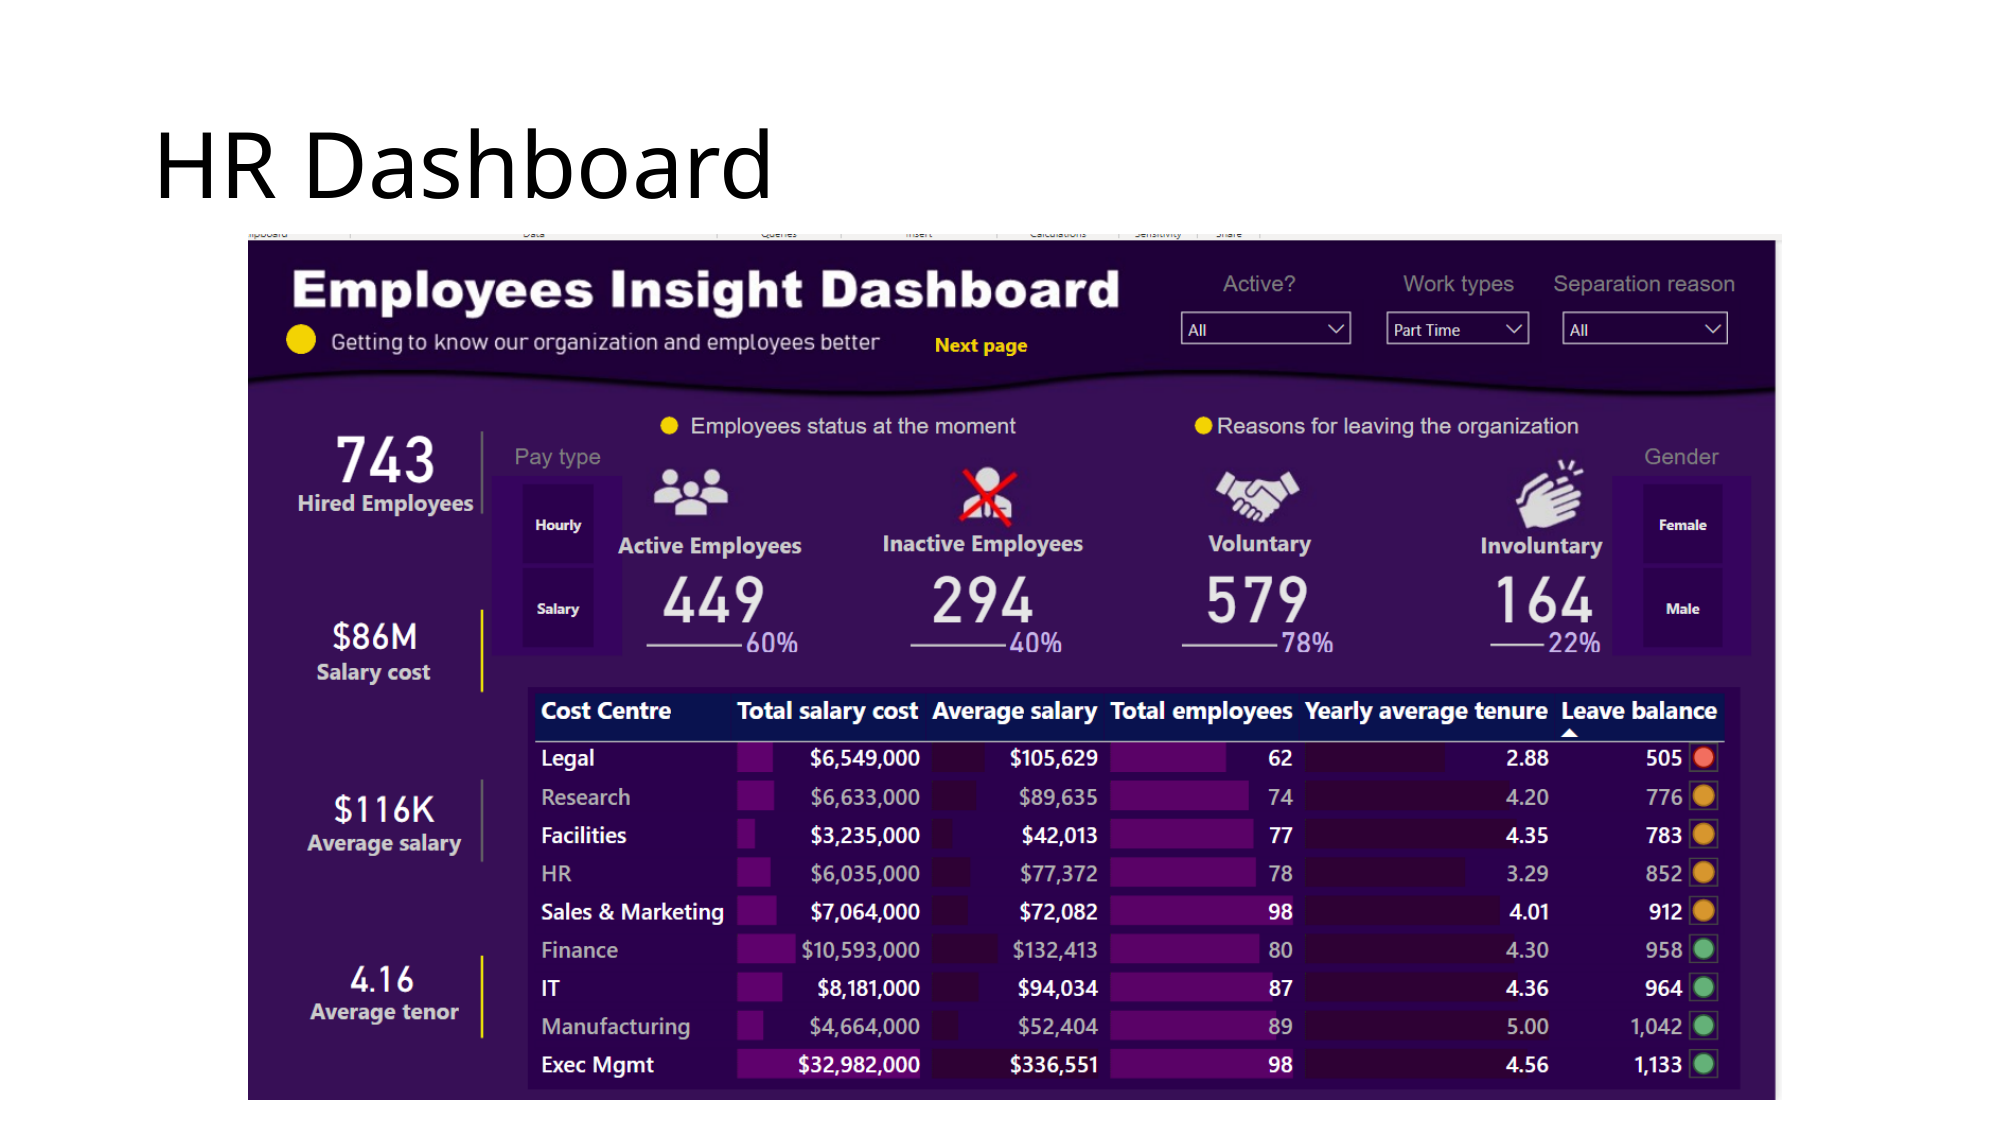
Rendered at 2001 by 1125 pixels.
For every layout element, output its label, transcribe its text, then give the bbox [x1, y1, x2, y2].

picture [248, 234, 1782, 1100]
title HR Dashboard [137, 59, 1863, 278]
